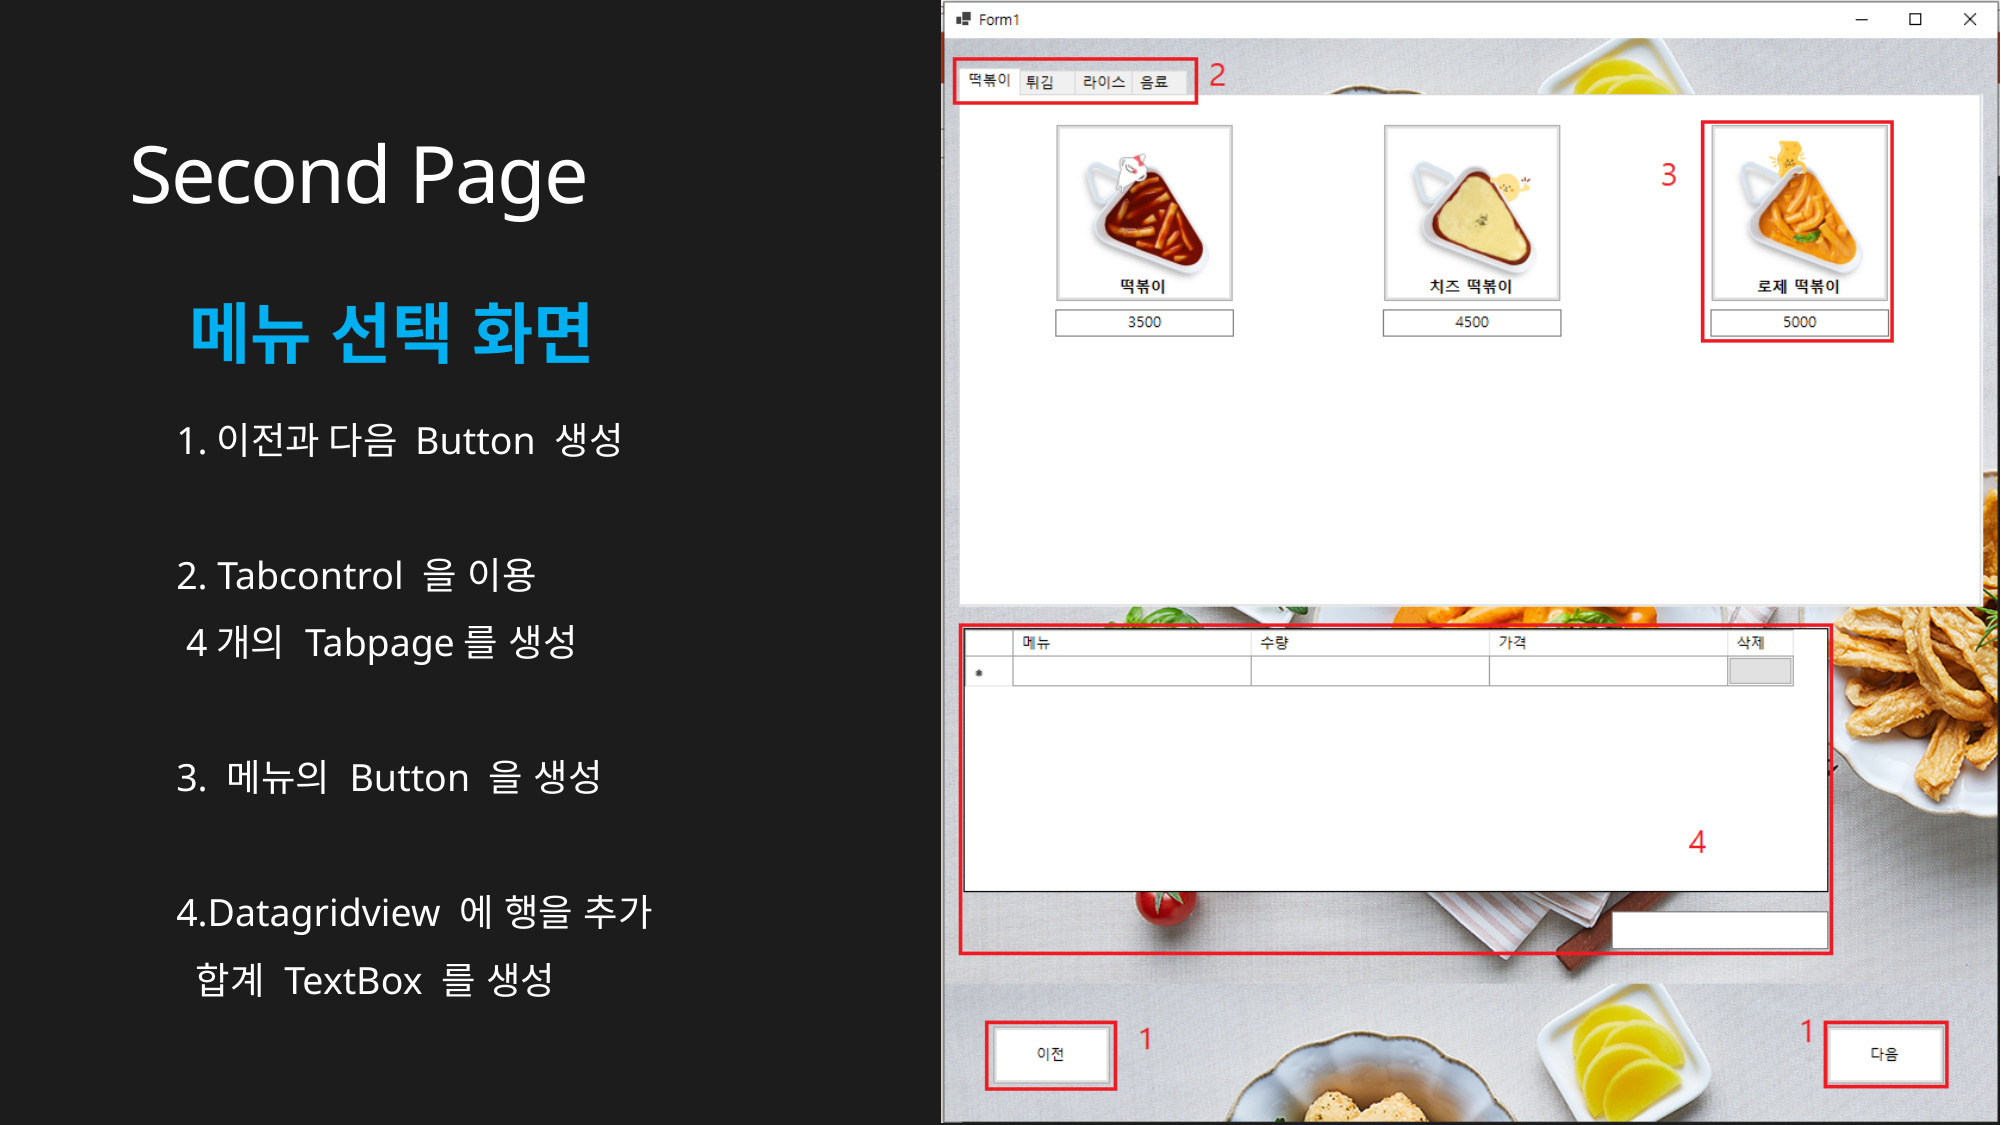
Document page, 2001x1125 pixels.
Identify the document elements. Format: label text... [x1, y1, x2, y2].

text_box Second Page [114, 64, 935, 279]
picture [940, 0, 2000, 1124]
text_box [161, 284, 935, 1039]
